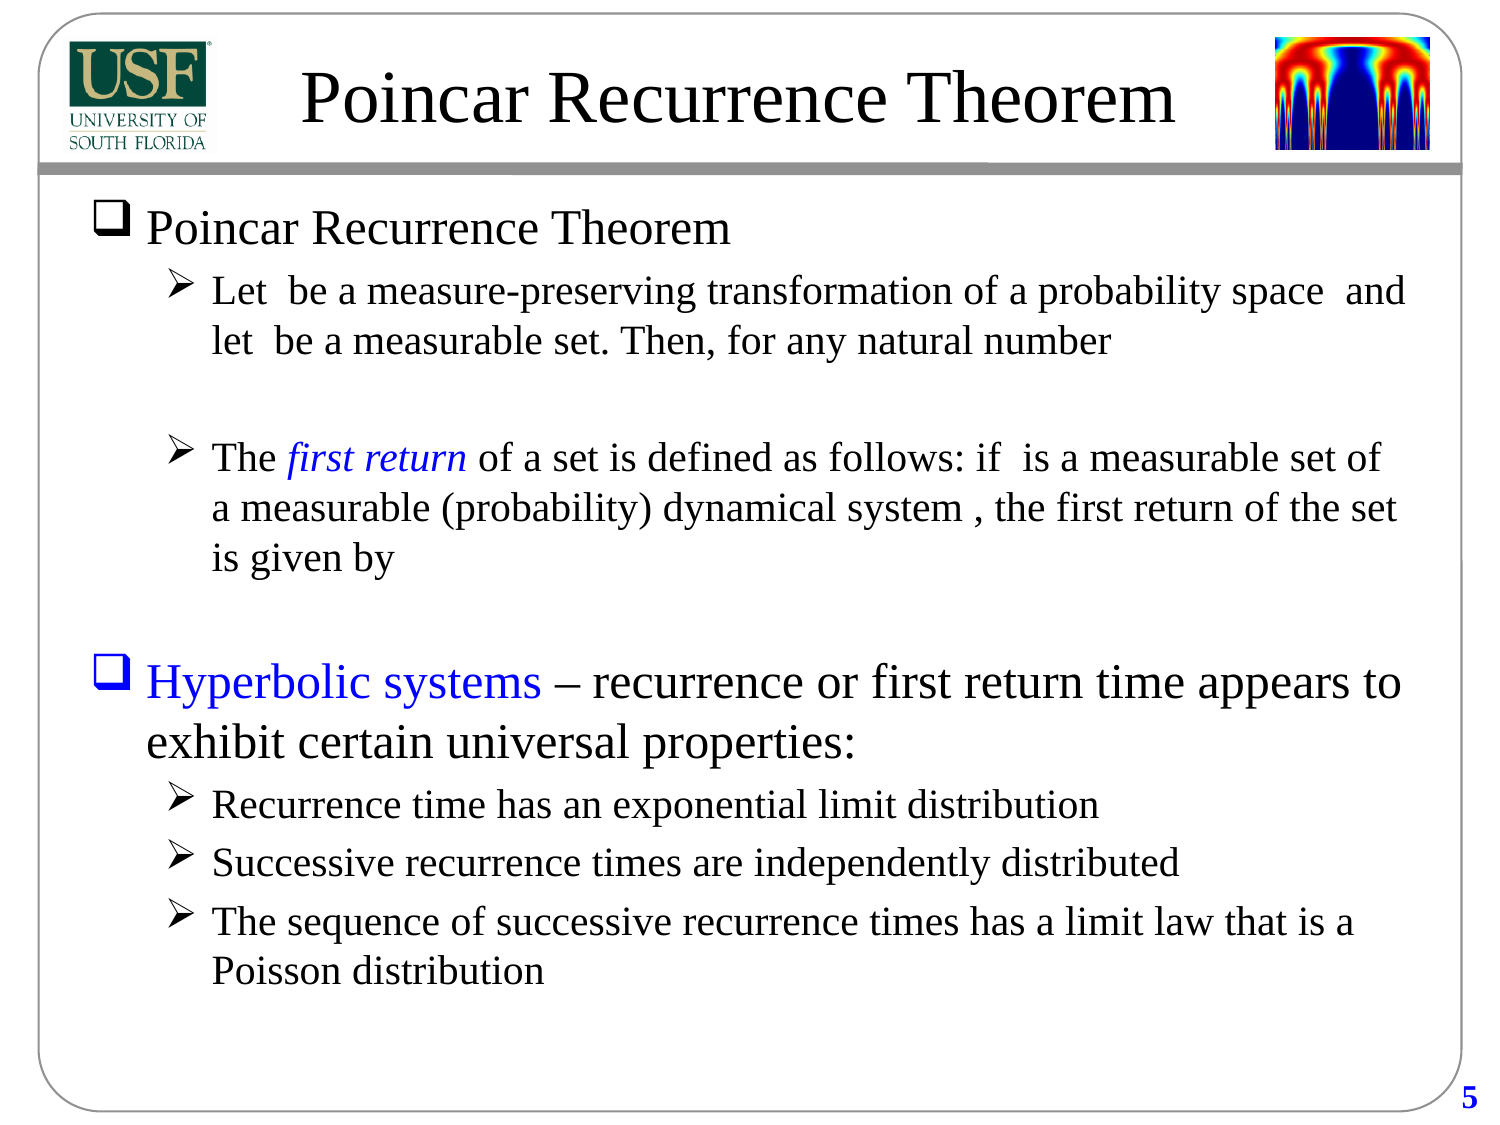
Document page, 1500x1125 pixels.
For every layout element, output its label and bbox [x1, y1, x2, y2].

picture [1275, 37, 1430, 150]
picture [1421, 37, 1430, 48]
picture [1275, 37, 1280, 48]
picture [62, 36, 218, 154]
